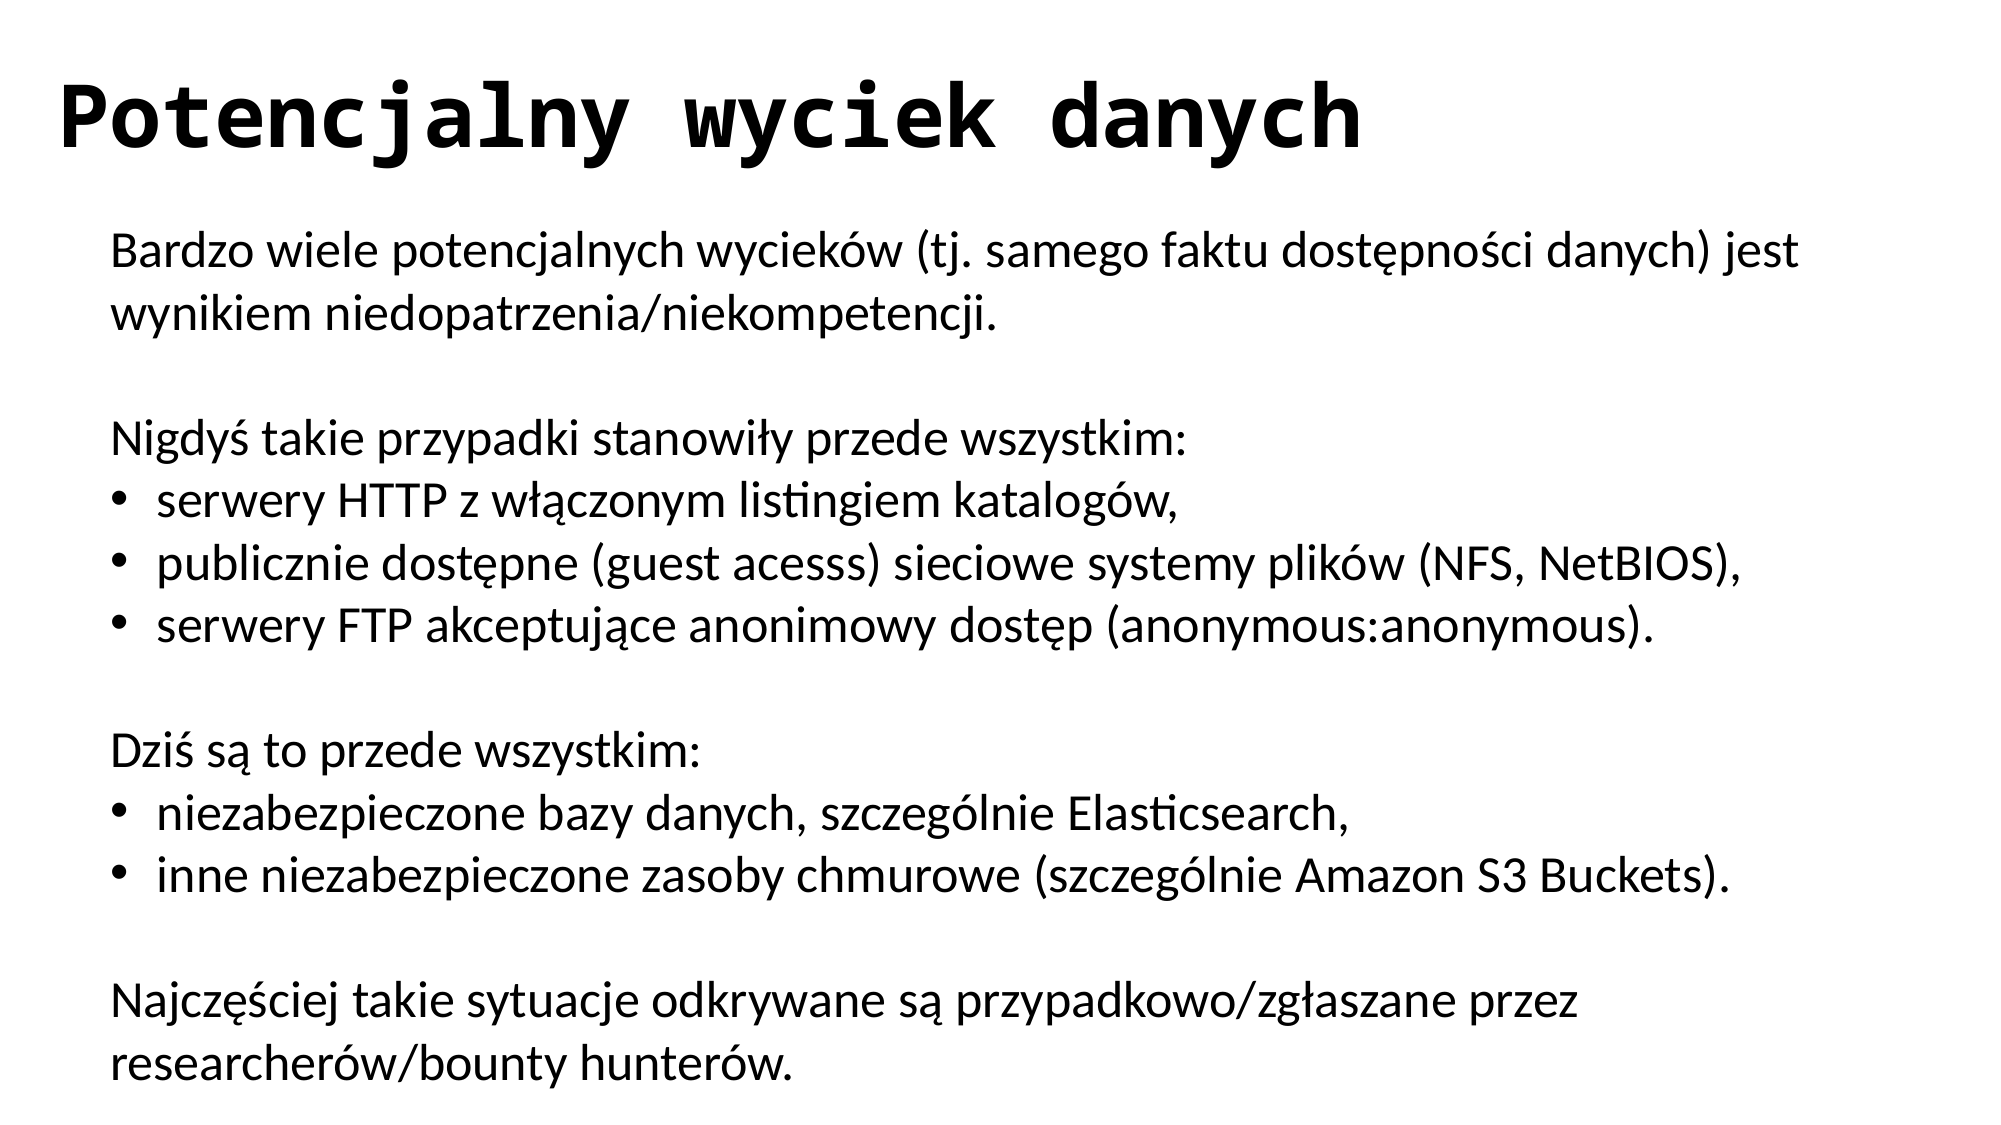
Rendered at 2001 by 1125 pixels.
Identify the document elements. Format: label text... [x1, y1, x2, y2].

text_box Bardzo wiele potencjalnych wycieków (tj. samego faktu dostępności danych) jest wynikiem niedopatrzenia/niekompetencji. Nigdyś takie przypadki stanowiły przede wszystkim: serwery HTTP z włączonym listingiem katalogów, publicznie dostępne (guest acesss) sieciowe systemy plików (NFS, NetBIOS), serwery FTP akceptujące anonimowy dostęp (anonymous:anonymous). Dziś są to przede wszystkim: niezabezpieczone bazy danych, szczególnie Elasticsearch, inne niezabezpieczone zasoby chmurowe (szczególnie Amazon S3 Buckets). Najczęściej takie sytuacje odkrywane są przypadkowo/zgłaszane przez researcherów/bounty hunterów. [95, 208, 1939, 1098]
title Potencjalny wyciek danych [42, 64, 1798, 174]
